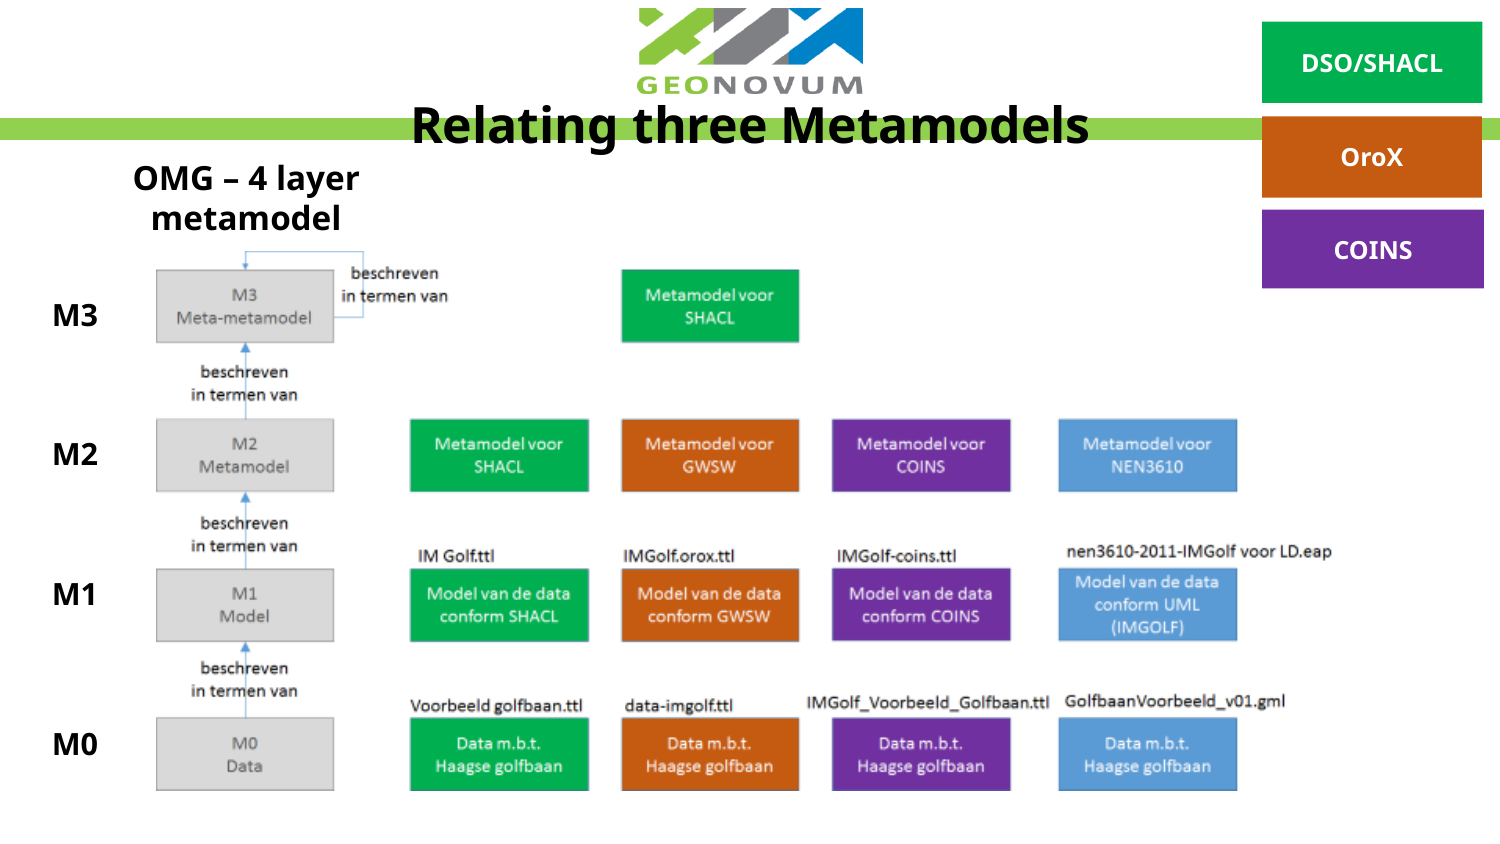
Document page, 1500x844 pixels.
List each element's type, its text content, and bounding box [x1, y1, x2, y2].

picture [823, 44, 845, 53]
picture [637, 8, 845, 53]
text_box DSO/SHACL [1262, 21, 1483, 103]
text_box COINS [1262, 209, 1484, 289]
picture [156, 250, 1344, 791]
text_box OMG – 4 layer metamodel [75, 126, 418, 268]
text_box M2 [15, 427, 134, 480]
text_box OroX [1262, 116, 1482, 198]
text_box M1 [15, 567, 134, 619]
text_box M0 [15, 717, 134, 769]
text_box M3 [15, 288, 134, 341]
title Relating three Metamodels [75, 53, 1426, 194]
